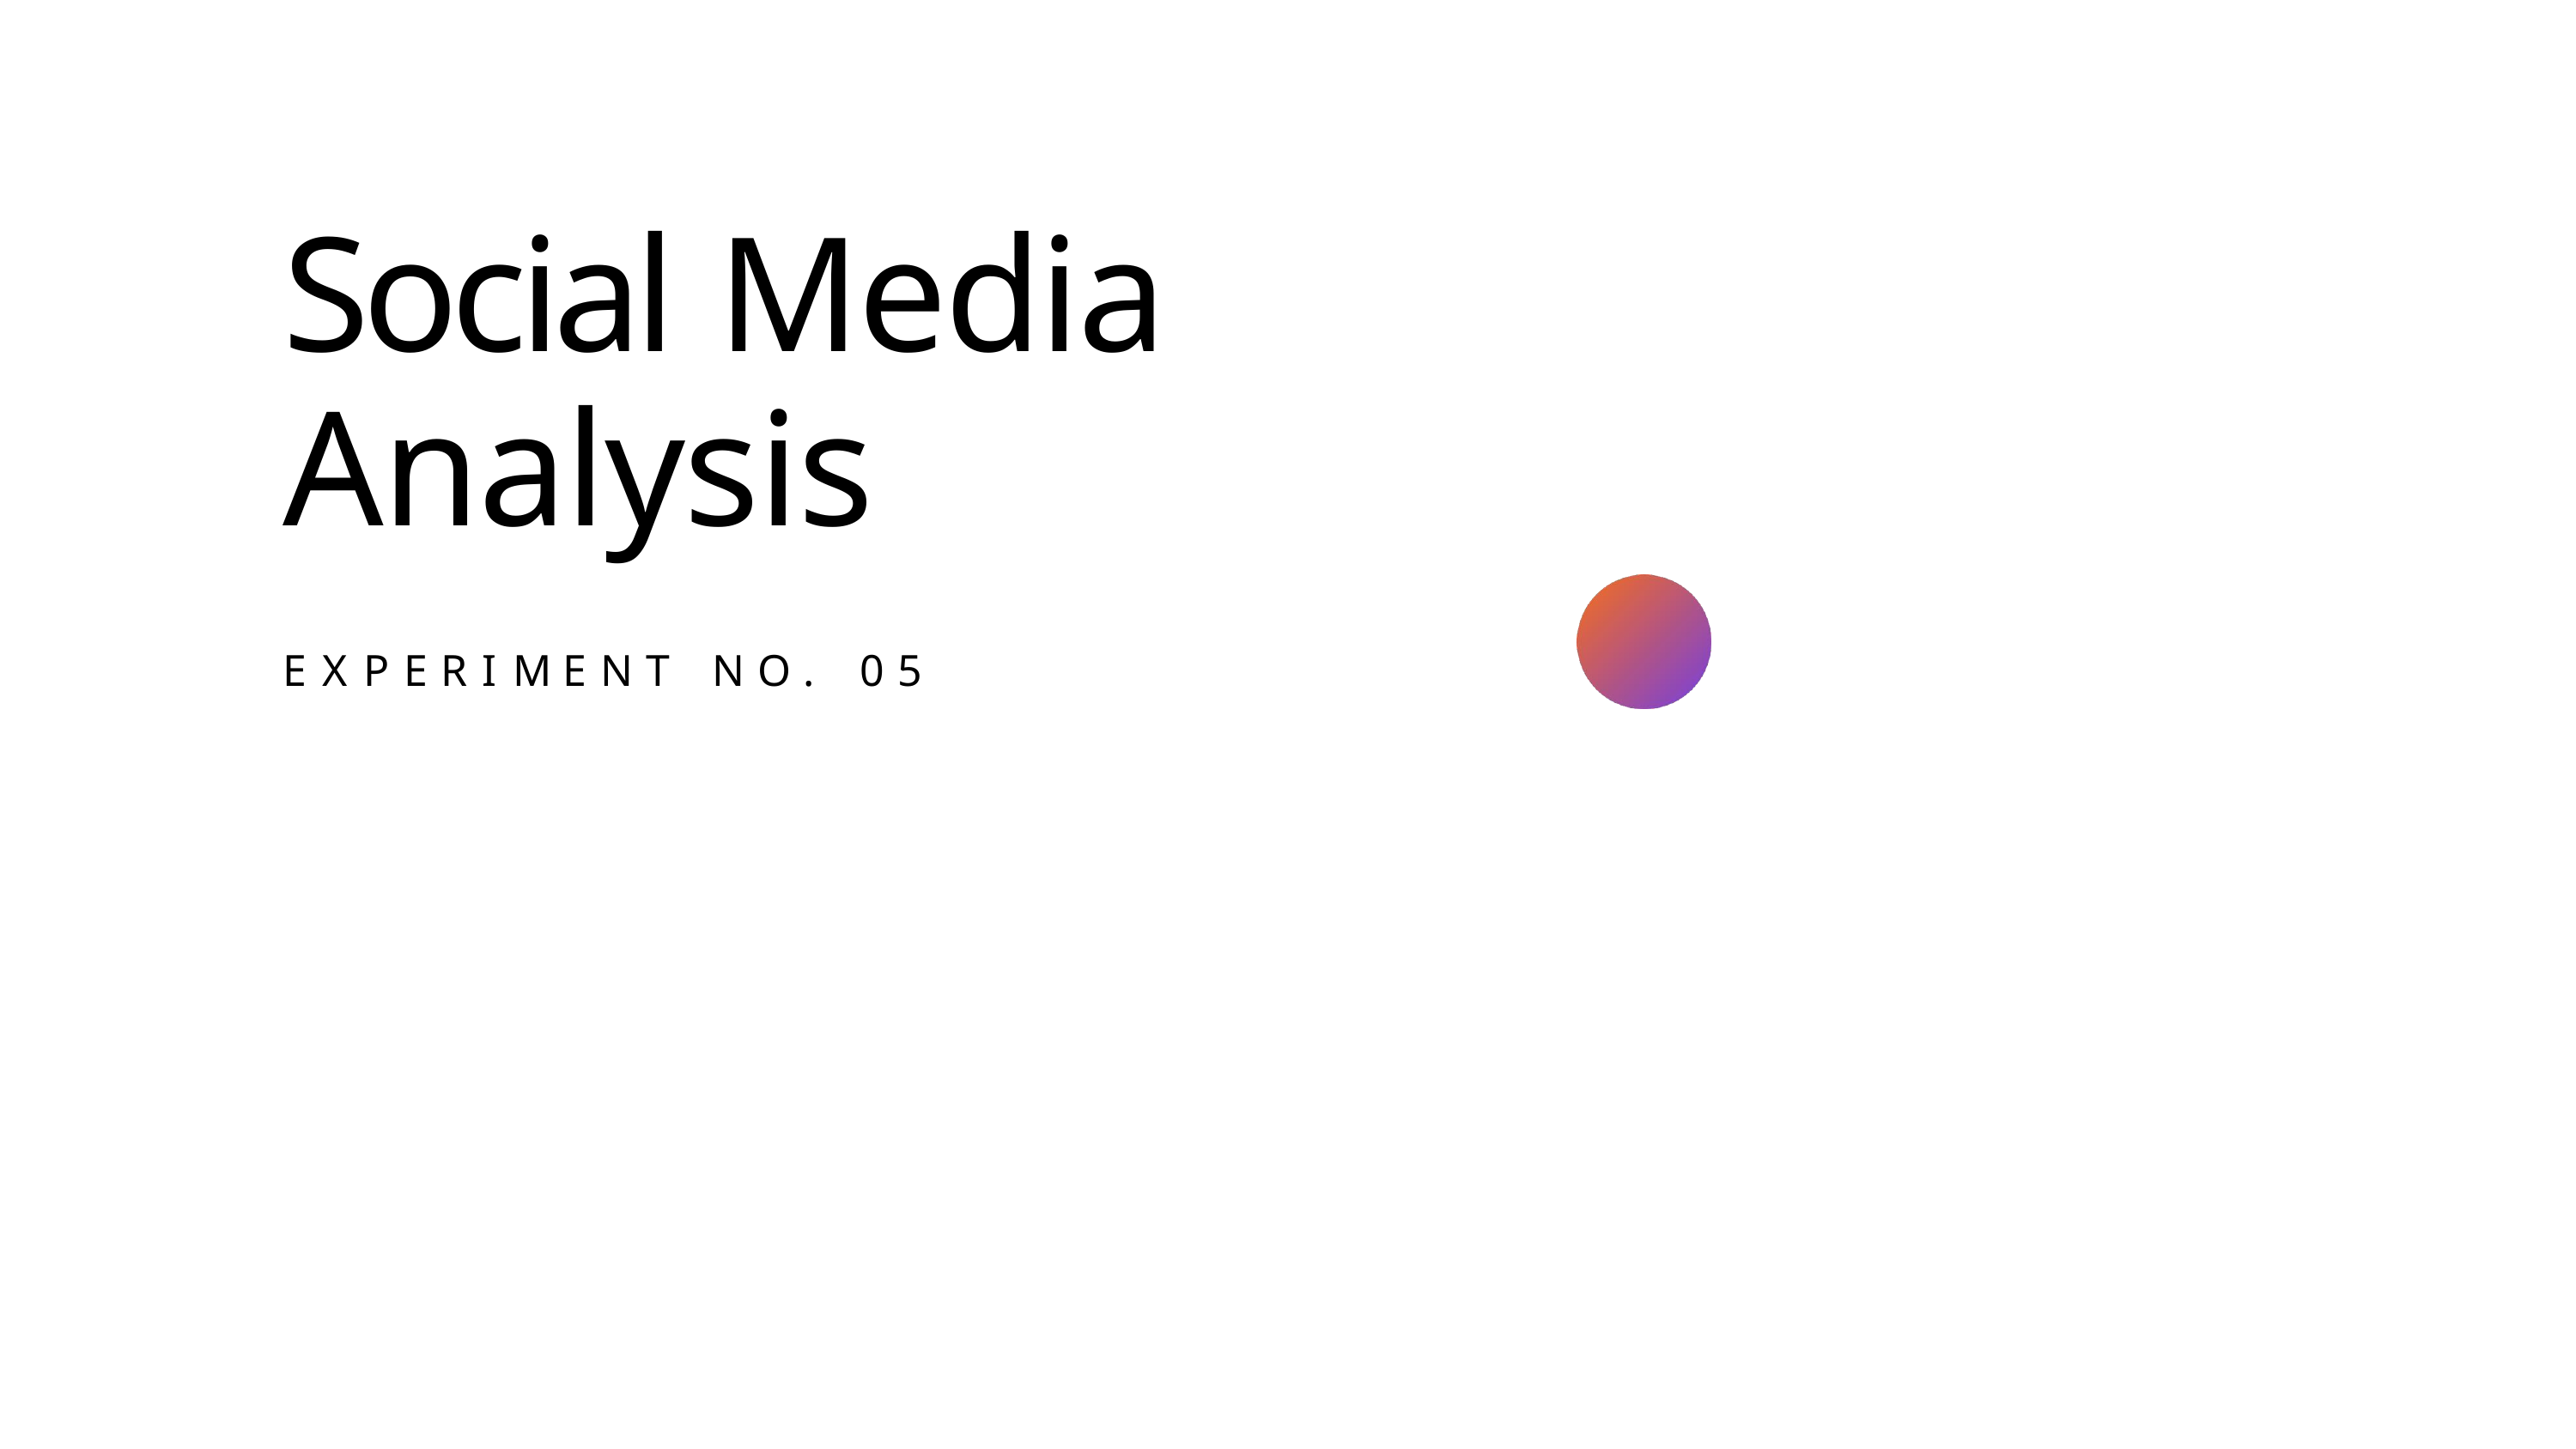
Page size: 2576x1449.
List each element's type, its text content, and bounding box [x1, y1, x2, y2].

picture [1577, 574, 1711, 709]
title Social Media Analysis [281, 190, 1319, 557]
text_box E X P E R I M E N T N O . 0 5 [281, 641, 1030, 695]
